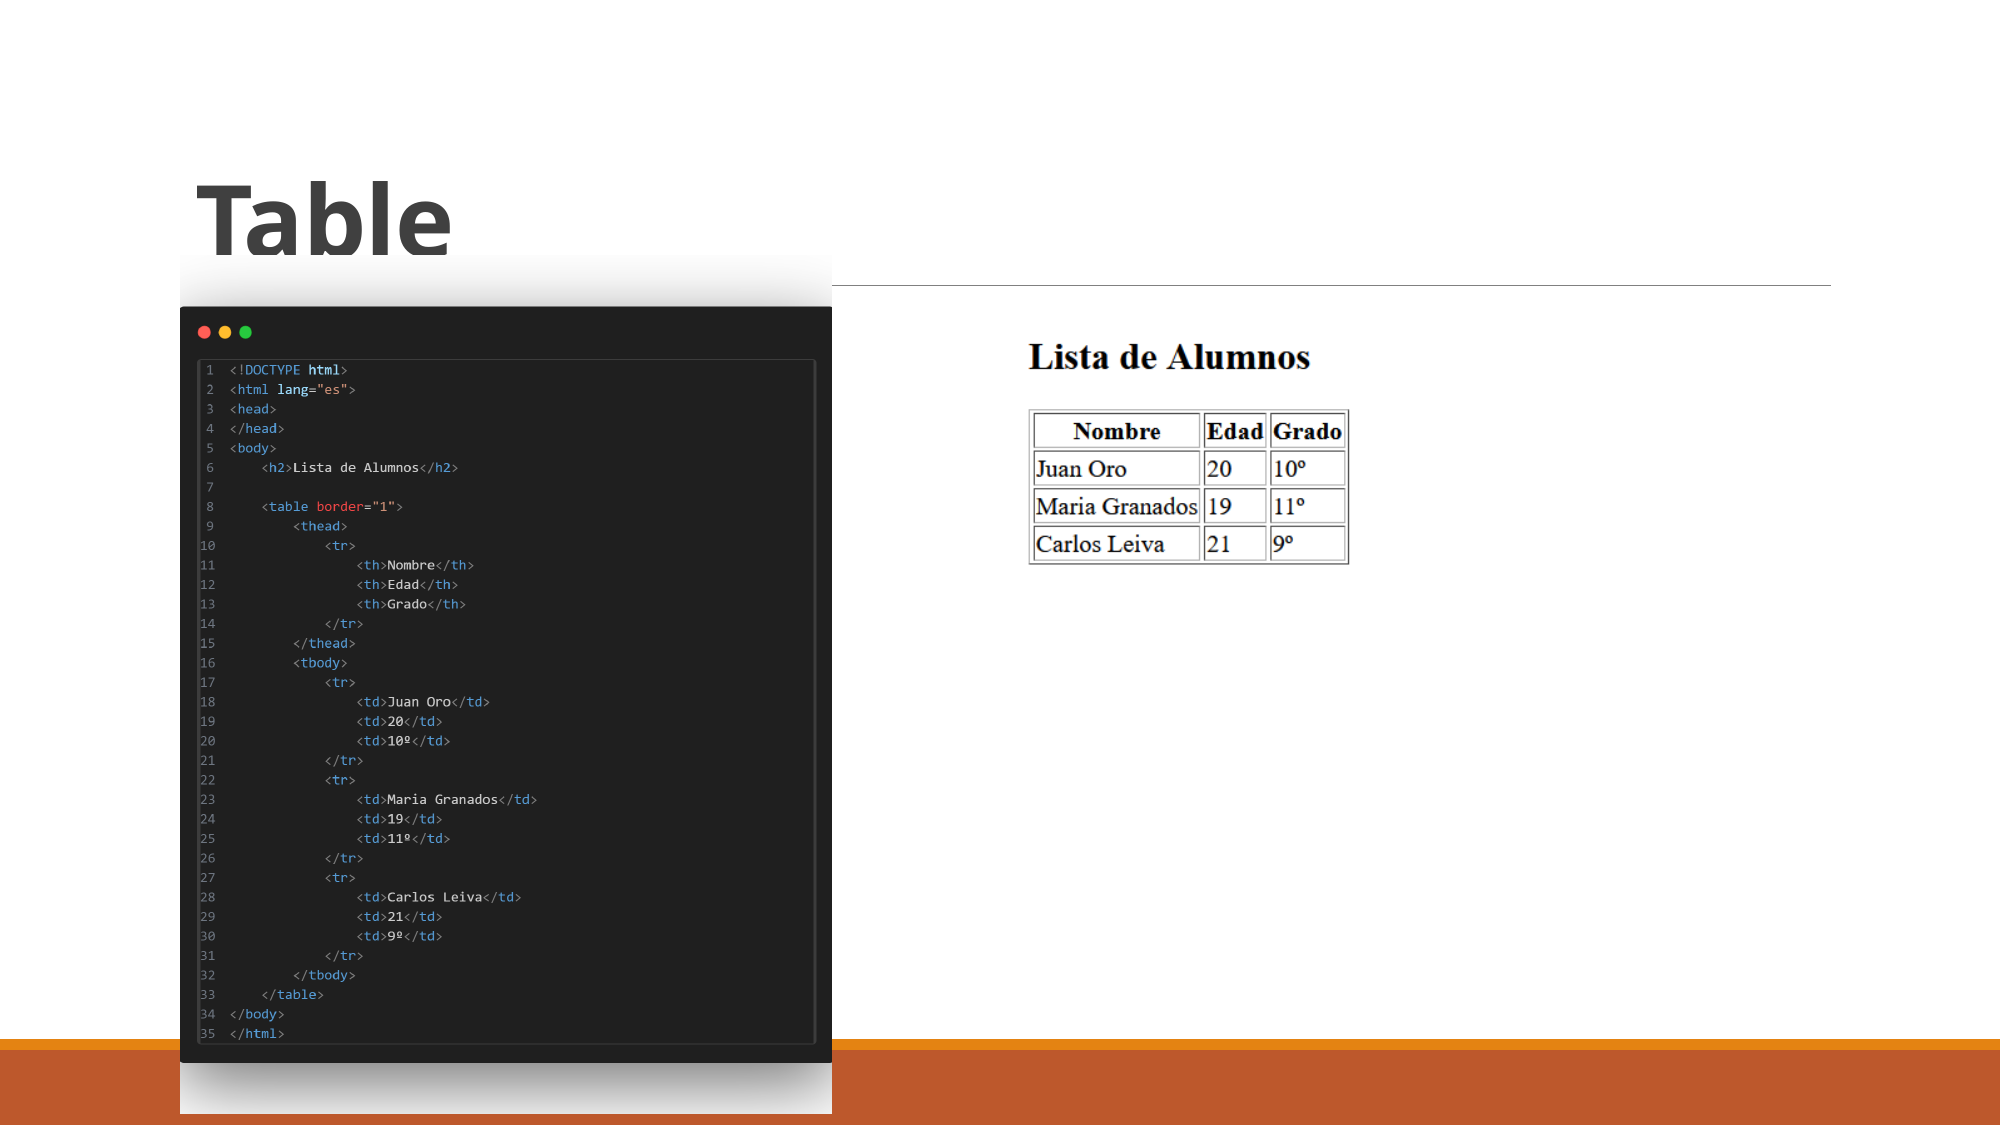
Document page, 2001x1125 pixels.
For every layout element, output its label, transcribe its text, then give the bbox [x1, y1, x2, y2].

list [179, 254, 833, 1115]
title Table [180, 47, 1830, 285]
picture [1019, 313, 1477, 592]
